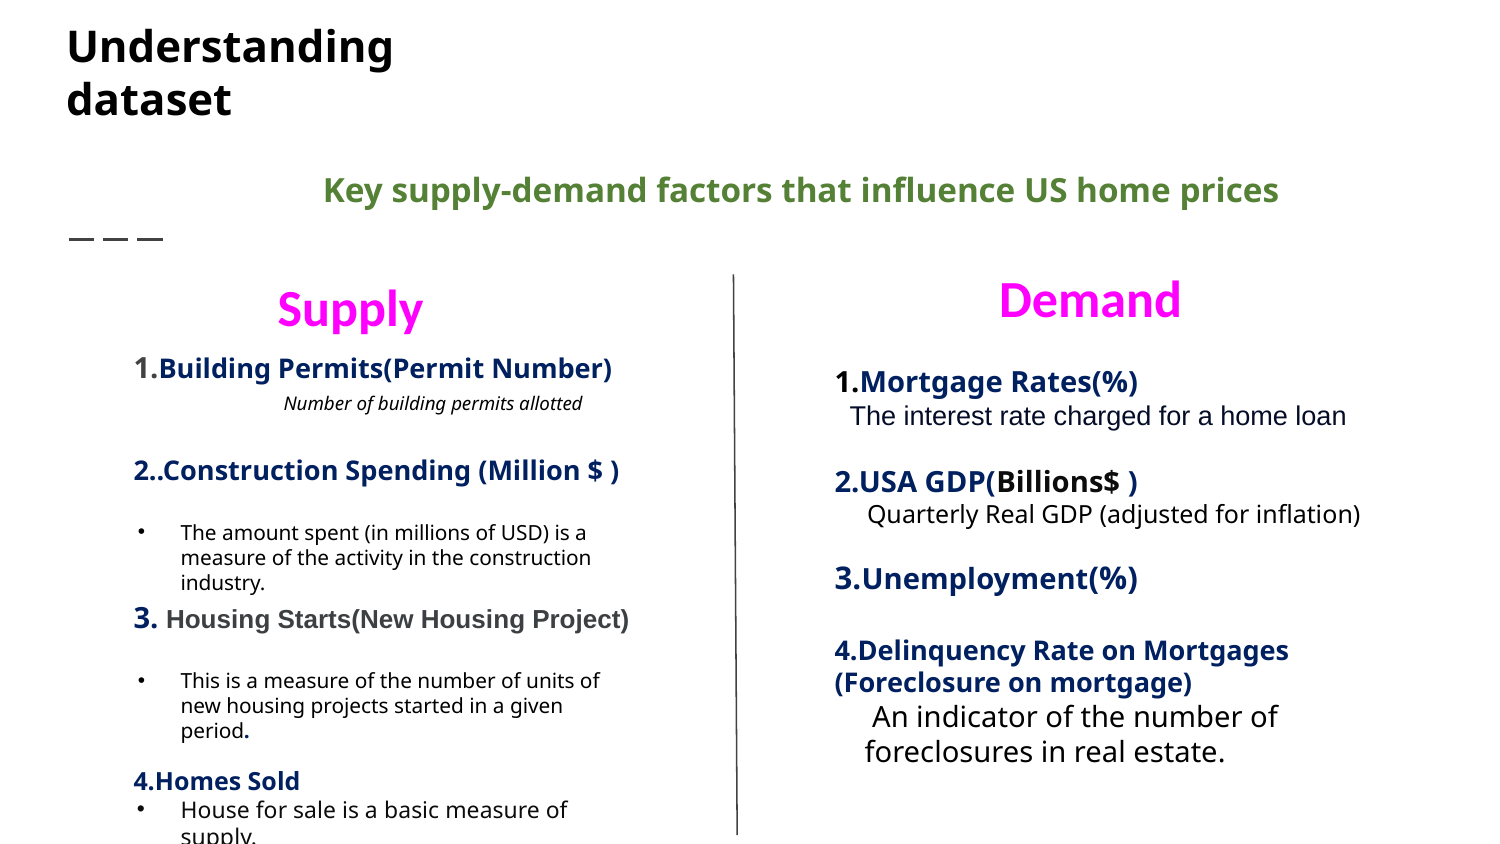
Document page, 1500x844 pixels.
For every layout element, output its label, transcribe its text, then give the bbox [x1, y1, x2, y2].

text_box Key supply-demand factors that influence US home prices [307, 154, 1366, 228]
text_box Demand 1.Mortgage Rates(%) The interest rate charged for a home loan 2.USA GDP(Billions$ ) Quarterly Real GDP (adjusted for inflation) 3.Unemployment(%) 4.Delinquency Rate on Mortgages (Foreclosure on mortgage) An indicator of the number of foreclosures in real estate. [819, 257, 1396, 834]
list Supply 1.Building Permits(Permit Number) Number of building permits allotted 2..Construction Spending (Million $ ) The amount spent (in millions of USD) is a measure of the activity in the construction industry. 3. Housing Starts(New Housing Project) This is a measure of the number of units of new housing projects started in a given period. 4.Homes Sold House for sale is a basic measure of supply. [118, 243, 653, 830]
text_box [733, 274, 738, 836]
title Understanding dataset [51, 15, 512, 139]
